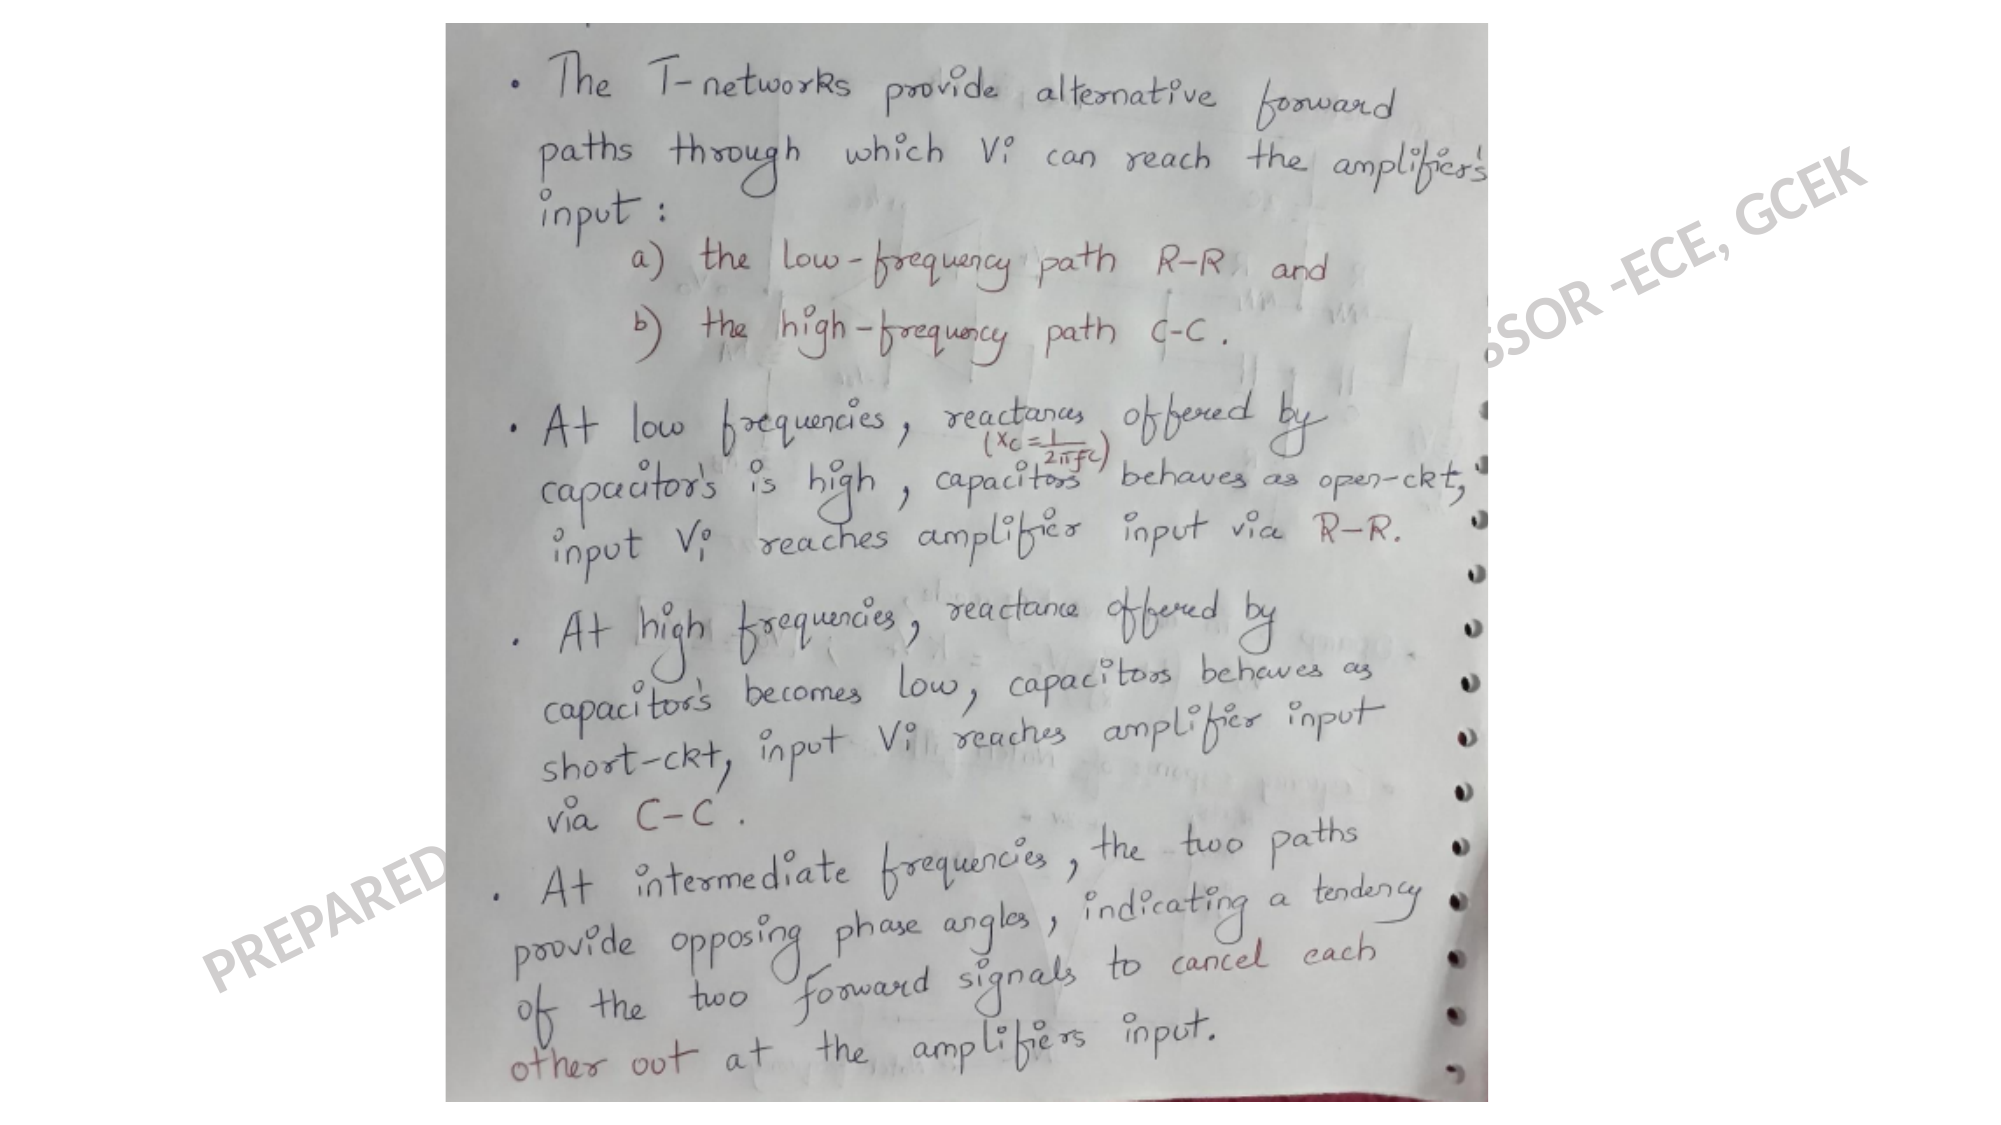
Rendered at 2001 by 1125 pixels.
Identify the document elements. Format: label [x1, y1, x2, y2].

list [445, 23, 1489, 1102]
